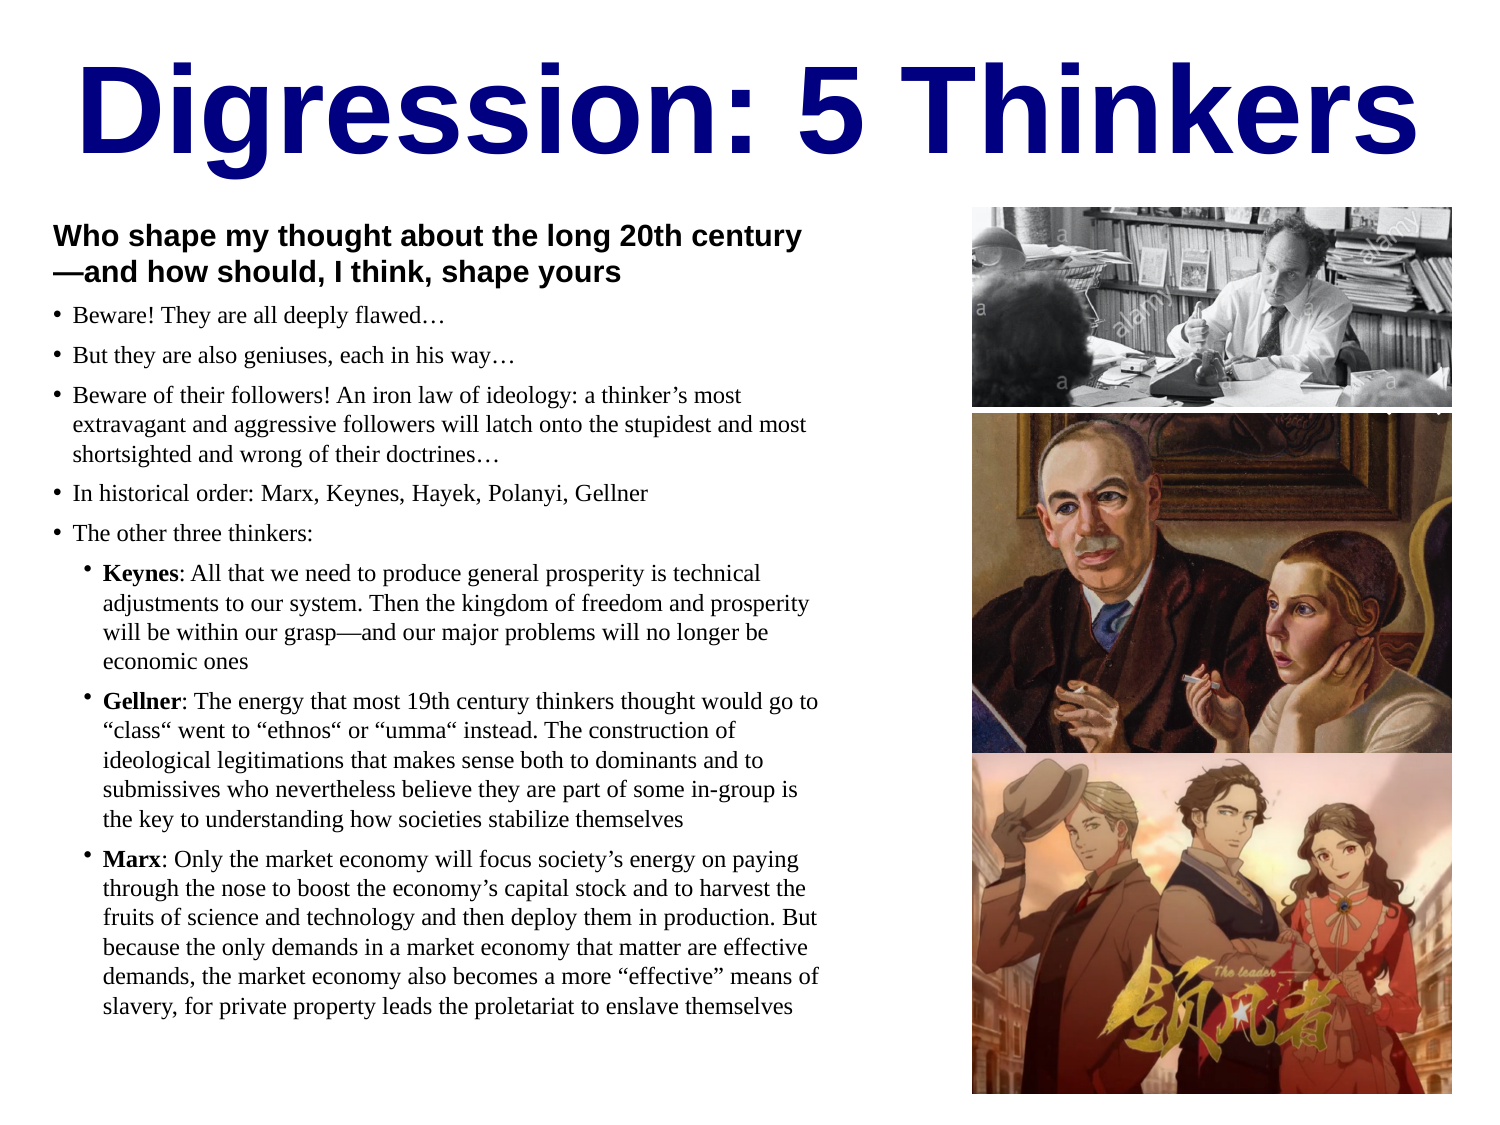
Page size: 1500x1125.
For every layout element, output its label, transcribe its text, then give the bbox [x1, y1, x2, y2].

title Digression: 5 Thinkers [44, 0, 1453, 209]
picture [972, 412, 1452, 1094]
list Who shape my thought about the long 20th century—and how should, I think, shape yours Beware! They are all deeply flawed… But they are also geniuses, each in his way… Beware of their followers! An iron law of ideology: a thinker’s most extravagant and aggressive followers will latch onto the stupidest and most shortsighted and wrong of their doctrines… In historical order: Marx, Keynes, Hayek, Polanyi, Gellner The other three thinkers: Keynes: All that we need to produce general prosperity is technical adjustments to our system. Then the kingdom of freedom and prosperity will be within our grasp—and our major problems will no longer be economic ones Gellner: The energy that most 19th century thinkers thought would go to “class“ went to “ethnos“ or “umma“ instead. The construction of ideological legitimations that makes sense both to dominants and to submissives who nevertheless believe they are part of some in-group is the key to understanding how societies stabilize themselves Marx: Only the market economy will focus society’s energy on paying through the nose to boost the economy’s capital stock and to harvest the fruits of science and technology and then deploy them in production. But because the only demands in a market economy that matter are effective demands, the market economy also becomes a more “effective” means of slavery, for private property leads the proletariat to enslave themselves [44, 207, 840, 1094]
picture [972, 207, 1452, 407]
